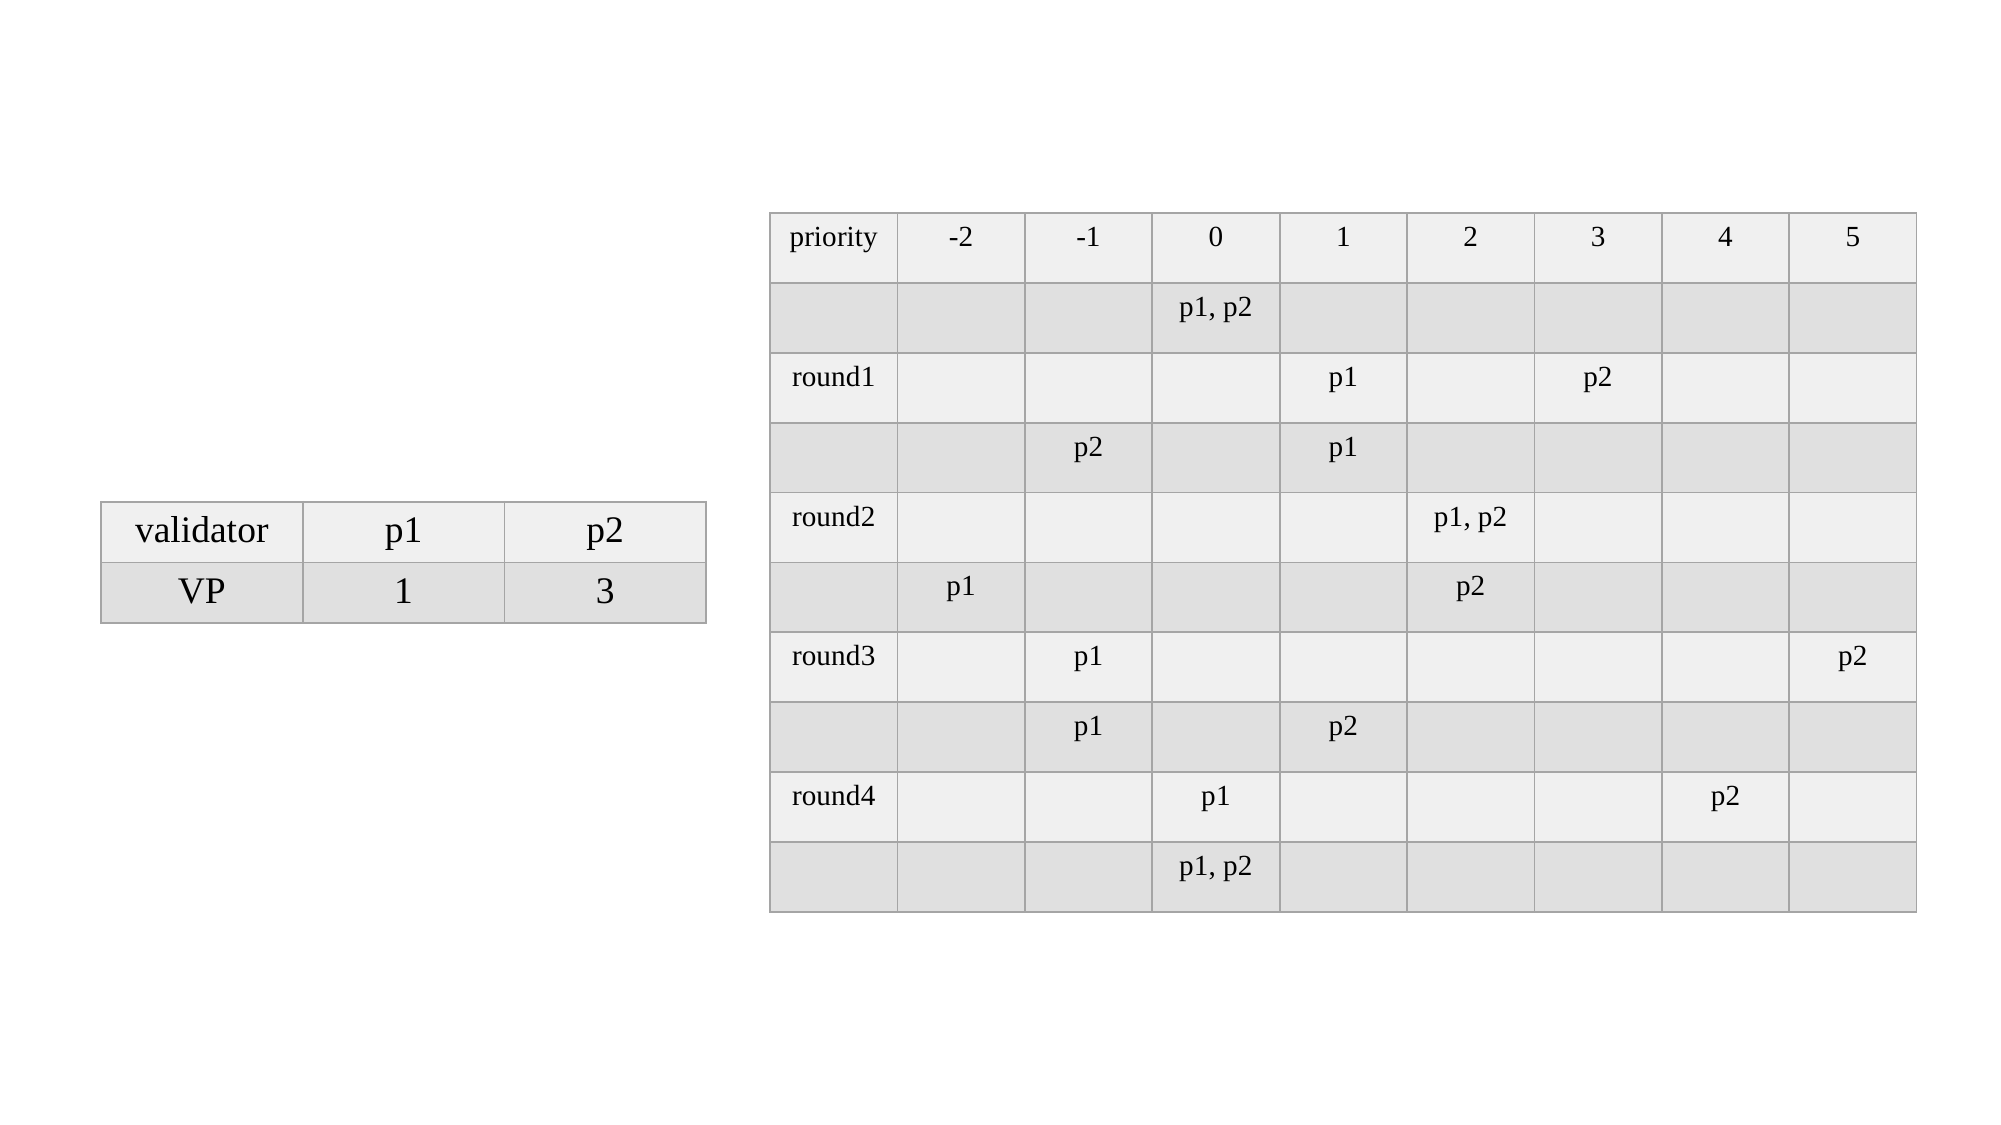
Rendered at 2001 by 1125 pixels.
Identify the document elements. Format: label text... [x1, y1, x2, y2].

table_cell [1790, 354, 1916, 422]
table_cell [1535, 563, 1661, 631]
table_cell [1663, 493, 1788, 562]
table_cell p2 [1026, 424, 1151, 492]
table_cell [1153, 633, 1279, 701]
table_cell [1790, 284, 1916, 352]
table_cell [1663, 424, 1788, 492]
table_cell round4 [771, 773, 897, 841]
table_cell [898, 424, 1024, 492]
table_cell [1408, 424, 1534, 492]
table_cell [1026, 284, 1151, 352]
table_cell [771, 424, 897, 492]
table_header priority [771, 214, 897, 282]
table_cell [1663, 354, 1788, 422]
table_cell [1026, 493, 1151, 562]
table_cell [771, 563, 897, 631]
table_cell p1, p2 [1408, 493, 1534, 562]
table_cell [1408, 703, 1534, 771]
table_cell [1790, 843, 1916, 911]
table_header 1 [1281, 214, 1406, 282]
table_cell [1153, 563, 1279, 631]
table_cell [1408, 843, 1534, 911]
table_cell [1281, 633, 1406, 701]
table_cell [1663, 563, 1788, 631]
table_cell VP [102, 563, 302, 622]
table_cell [1663, 633, 1788, 701]
table_cell p1 [898, 563, 1024, 631]
table_cell [898, 354, 1024, 422]
table_cell [898, 493, 1024, 562]
table_header validator [102, 503, 302, 562]
table_cell [898, 773, 1024, 841]
table_cell [771, 703, 897, 771]
table_cell [1281, 563, 1406, 631]
table_cell [1790, 703, 1916, 771]
table_cell p2 [1408, 563, 1534, 631]
table_cell [1153, 424, 1279, 492]
table_cell [1535, 284, 1661, 352]
table_cell [1153, 354, 1279, 422]
table_header 0 [1153, 214, 1279, 282]
table_cell [1535, 424, 1661, 492]
table_header -1 [1026, 214, 1151, 282]
table_cell p2 [1790, 633, 1916, 701]
table_cell [1790, 773, 1916, 841]
table_cell [1790, 563, 1916, 631]
table_cell [1790, 493, 1916, 562]
table_cell [1535, 493, 1661, 562]
table_header 4 [1663, 214, 1788, 282]
table_cell [898, 843, 1024, 911]
table_cell [1663, 843, 1788, 911]
table_cell [1026, 354, 1151, 422]
table_cell [1026, 563, 1151, 631]
table_cell p2 [1281, 703, 1406, 771]
table_cell [1535, 703, 1661, 771]
table_cell round2 [771, 493, 897, 562]
table_cell p2 [1535, 354, 1661, 422]
table_cell p1, p2 [1153, 843, 1279, 911]
table_cell [1663, 284, 1788, 352]
table_cell [1281, 493, 1406, 562]
table_cell p1 [1026, 703, 1151, 771]
table_cell [1153, 703, 1279, 771]
table_cell [1026, 773, 1151, 841]
table_cell round1 [771, 354, 897, 422]
table_cell [1408, 773, 1534, 841]
table_cell [1281, 284, 1406, 352]
table_cell p1 [1281, 354, 1406, 422]
table_cell p2 [1663, 773, 1788, 841]
table_cell [771, 843, 897, 911]
table_cell [1408, 354, 1534, 422]
table_cell p1, p2 [1153, 284, 1279, 352]
table_header 3 [1535, 214, 1661, 282]
table_cell [898, 703, 1024, 771]
table_cell 1 [304, 563, 504, 622]
table_cell [898, 284, 1024, 352]
table_cell [1535, 773, 1661, 841]
table_cell [1281, 843, 1406, 911]
table_cell p1 [1026, 633, 1151, 701]
table_cell p1 [1281, 424, 1406, 492]
table_cell [1535, 633, 1661, 701]
table_header 2 [1408, 214, 1534, 282]
table_cell [1535, 843, 1661, 911]
table_header -2 [898, 214, 1024, 282]
table_cell [1408, 284, 1534, 352]
table_header 5 [1790, 214, 1916, 282]
table_cell [1408, 633, 1534, 701]
table_cell [1026, 843, 1151, 911]
table_cell p1 [1153, 773, 1279, 841]
table_cell 3 [505, 563, 705, 622]
table_cell [1153, 493, 1279, 562]
table_cell [1663, 703, 1788, 771]
table_cell [898, 633, 1024, 701]
table_cell [771, 284, 897, 352]
table_header p2 [505, 503, 705, 562]
table_header p1 [304, 503, 504, 562]
table_cell [1790, 424, 1916, 492]
table_cell round3 [771, 633, 897, 701]
table_cell [1281, 773, 1406, 841]
